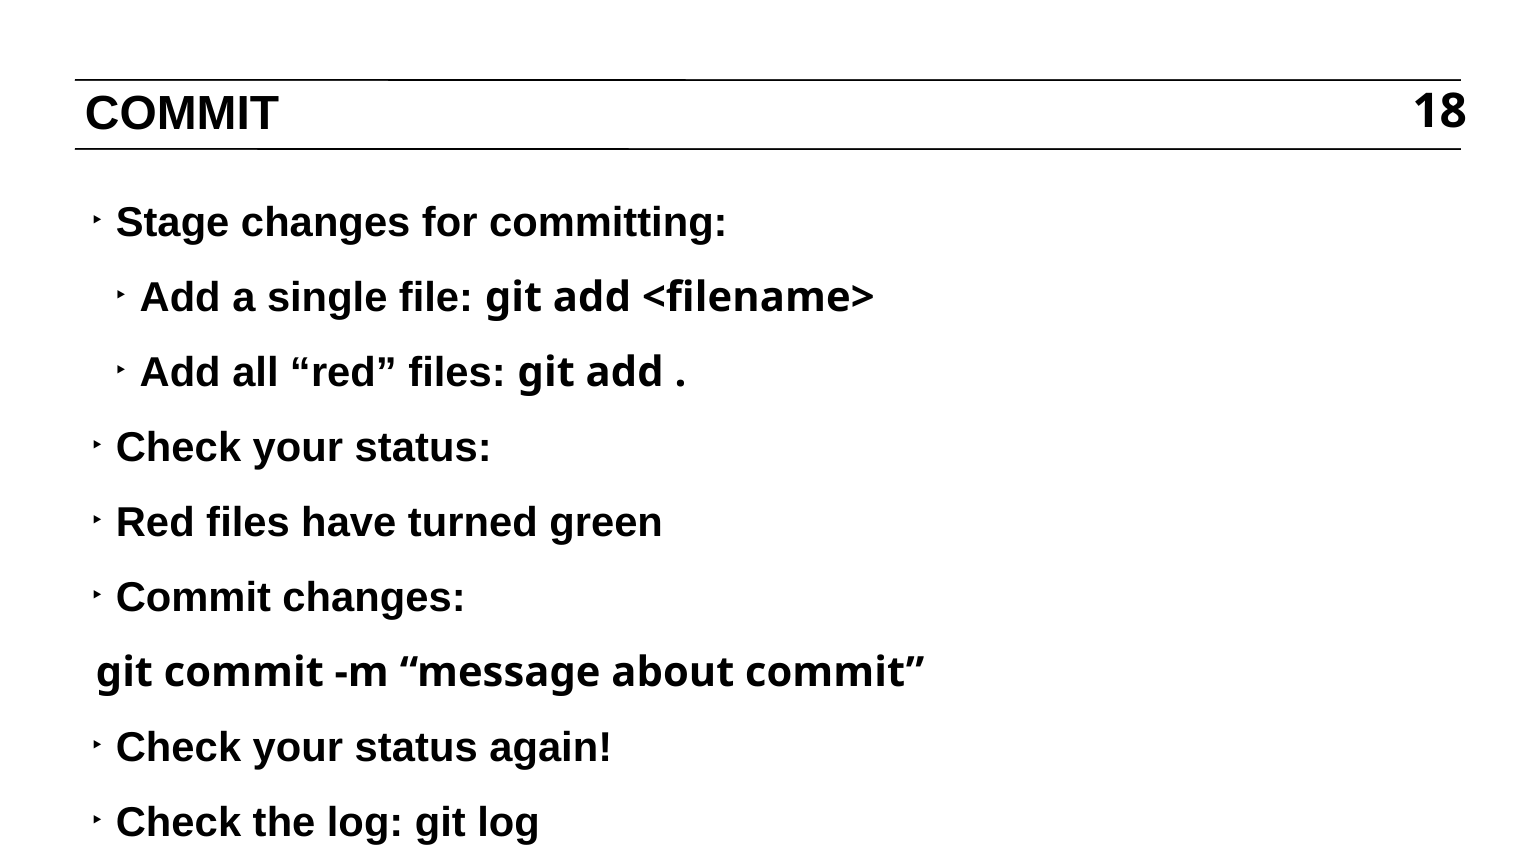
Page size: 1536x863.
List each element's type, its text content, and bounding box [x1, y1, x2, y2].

slide_number 18 [1410, 83, 1470, 142]
title COMMIT [76, 82, 1369, 160]
list Stage changes for committing: Add a single file: git add <filename> Add all “red” files: git add . Check your status: Red files have turned green Commit changes: git commit -m “message about commit” Check your status again! Check the log: git log [76, 160, 1460, 823]
